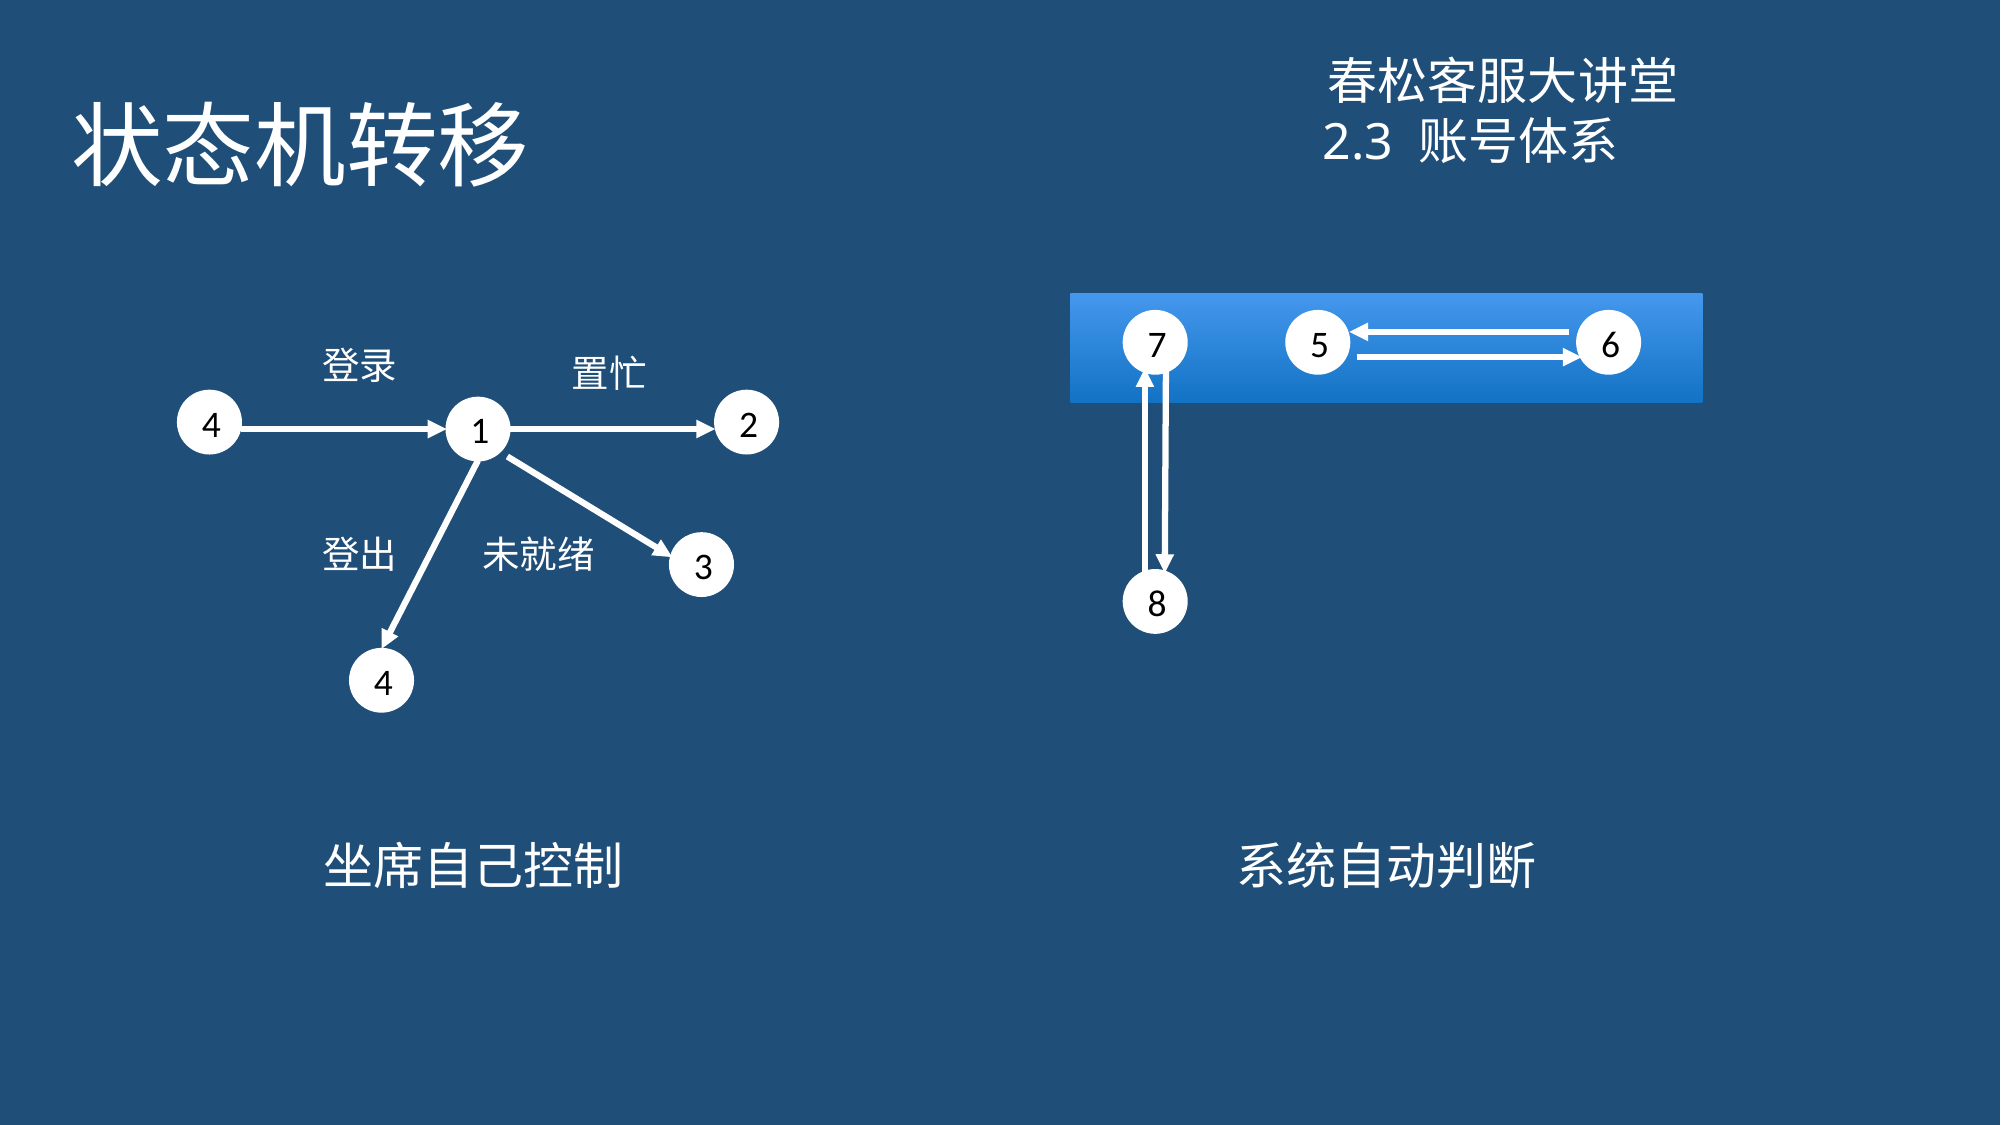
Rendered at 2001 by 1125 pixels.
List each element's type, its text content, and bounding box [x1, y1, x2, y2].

text_box 7 [1122, 309, 1188, 375]
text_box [381, 460, 478, 649]
text_box 1 [445, 396, 511, 462]
text_box 8 [1122, 569, 1188, 634]
text_box 5 [1285, 309, 1351, 375]
text_box 坐席自己控制 [308, 826, 639, 902]
text_box 系统自动判断 [1221, 826, 1552, 902]
text_box 3 [668, 532, 735, 598]
text_box 2 [714, 389, 780, 455]
title 状态机转移 [56, 41, 1136, 259]
text_box 置忙 [557, 342, 662, 402]
text_box 春松客服大讲堂 [1313, 41, 1693, 117]
text_box 4 [348, 647, 415, 713]
text_box 未就绪 [478, 523, 610, 584]
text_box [507, 456, 673, 558]
text_box 4 [176, 389, 242, 455]
text_box 登出 [307, 523, 381, 583]
text_box 2.3 账号体系 [1308, 102, 1633, 178]
text_box 6 [1576, 309, 1642, 375]
text_box [1069, 292, 1703, 404]
text_box 登录 [307, 334, 413, 395]
